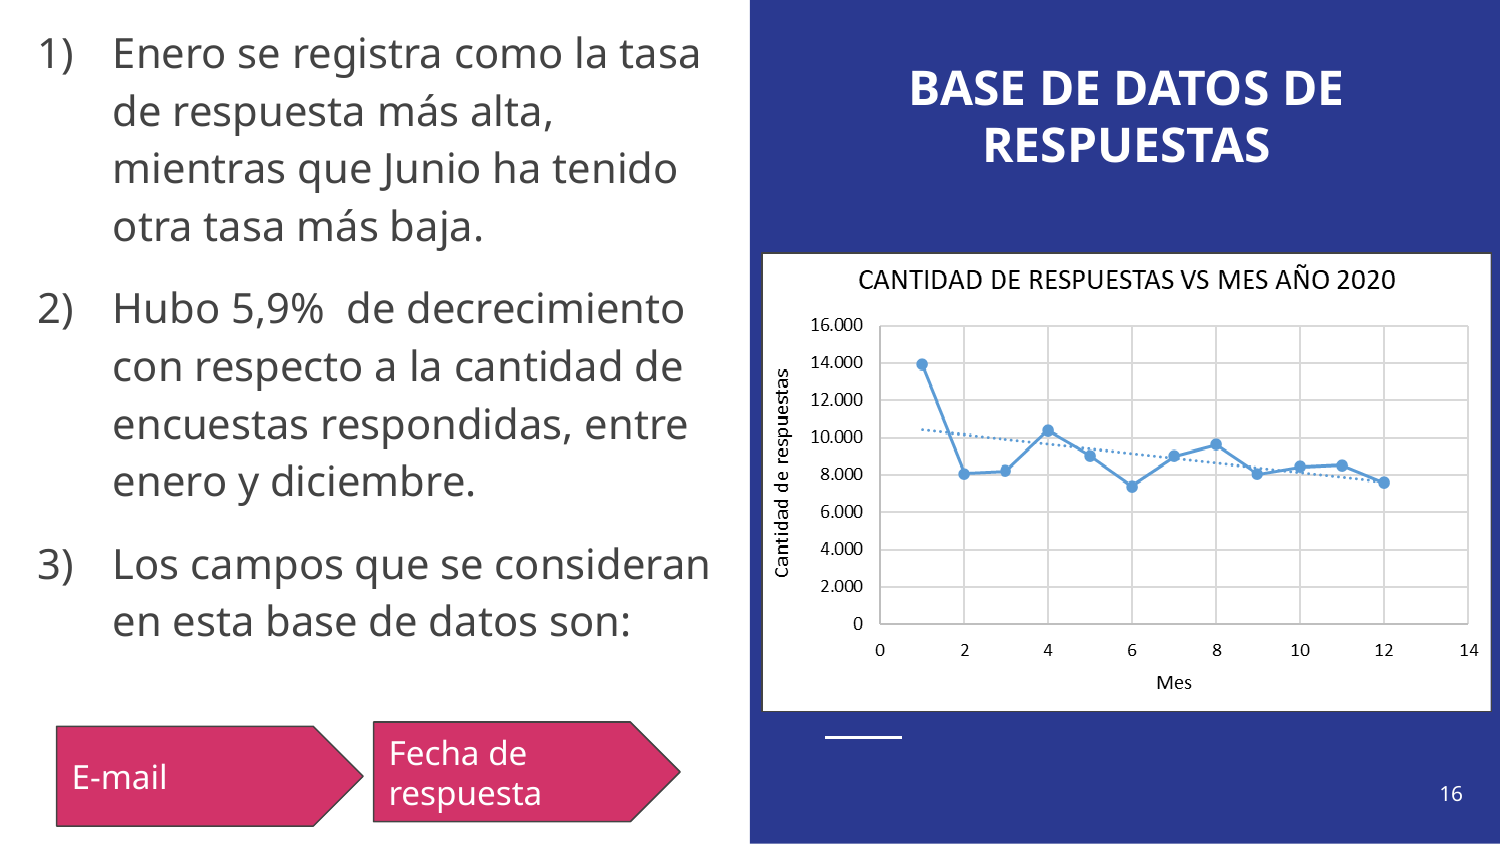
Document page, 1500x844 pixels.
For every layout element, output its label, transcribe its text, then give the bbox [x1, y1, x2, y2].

picture [762, 253, 1491, 711]
text_box E-mail [56, 726, 364, 827]
text_box Fecha de respuesta [373, 722, 681, 822]
slide_number 16 [1387, 762, 1478, 828]
text_box Enero se registra como la tasa de respuesta más alta, mientras que Junio ha tenido otra tasa más baja. Hubo 5,9% de decrecimiento con respecto a la cantidad de encuestas respondidas, entre enero y diciembre. Los campos que se consideran en esta base de datos son: [0, 4, 743, 722]
title BASE DE DATOS DE RESPUESTAS [780, 53, 1473, 188]
